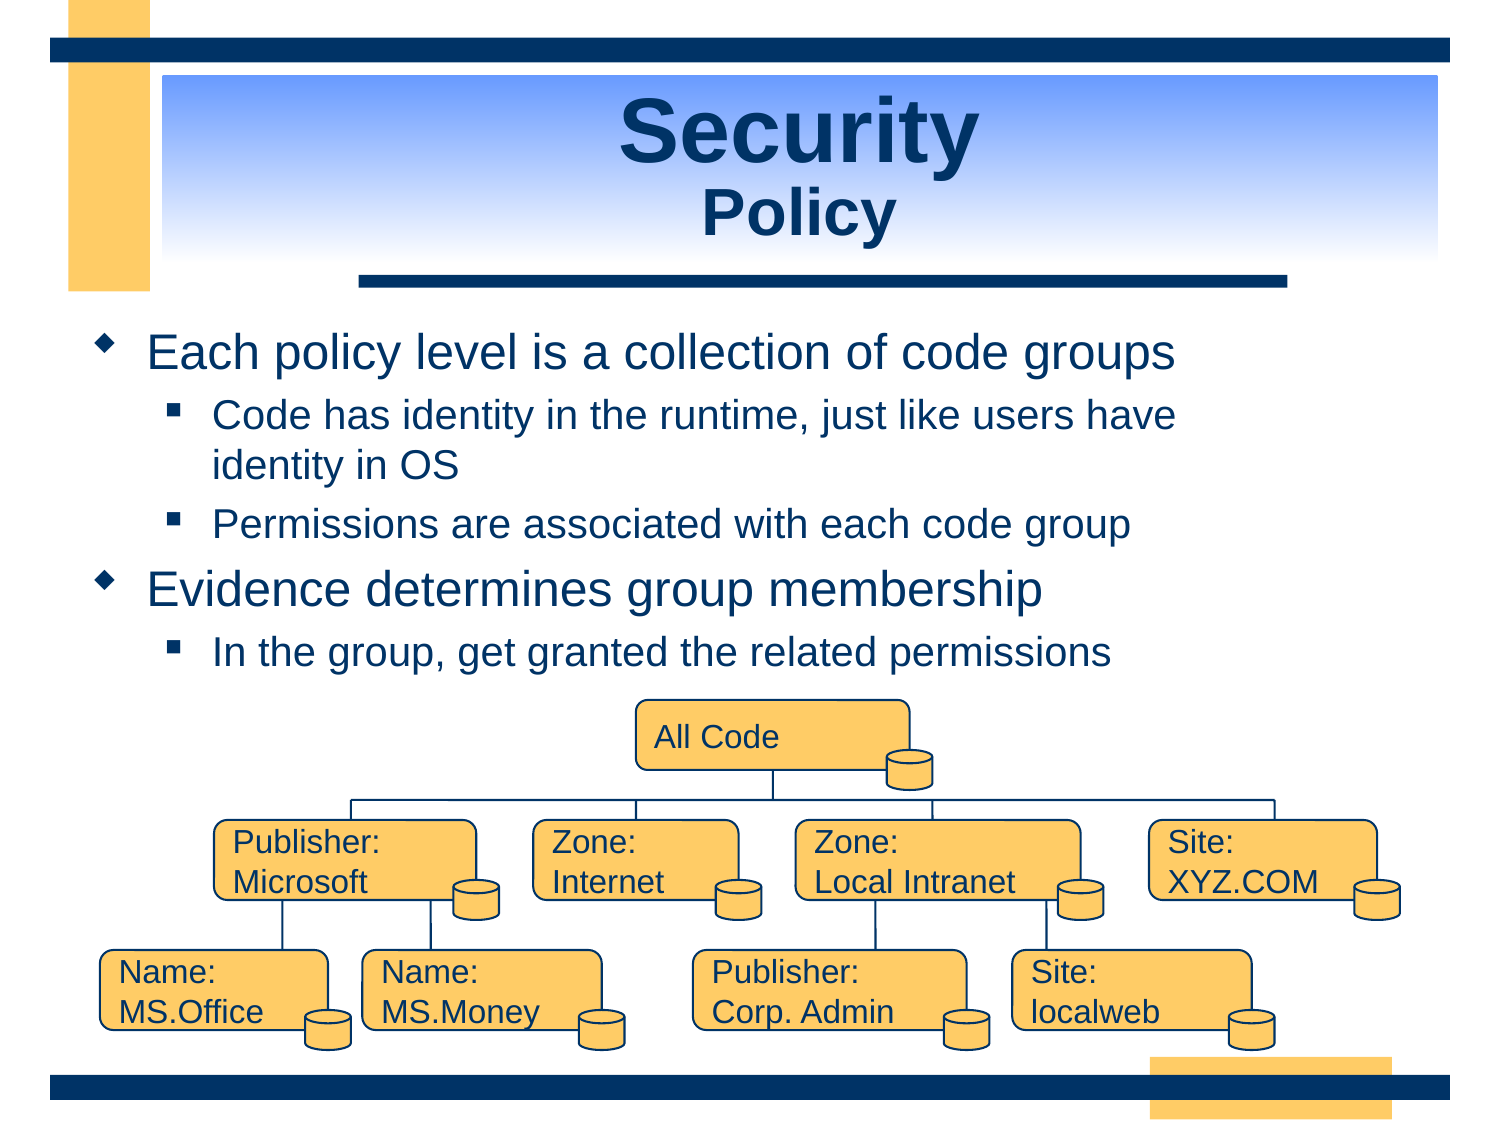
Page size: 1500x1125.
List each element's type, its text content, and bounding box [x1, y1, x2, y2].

title Security Policy [162, 74, 1438, 263]
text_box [99, 699, 1401, 1051]
list Each policy level is a collection of code groups Code has identity in the runtime, just like users have identity in OS Permissions are associated with each code group Evidence determines group membership In the group, get granted the related permissions [74, 312, 1426, 1051]
